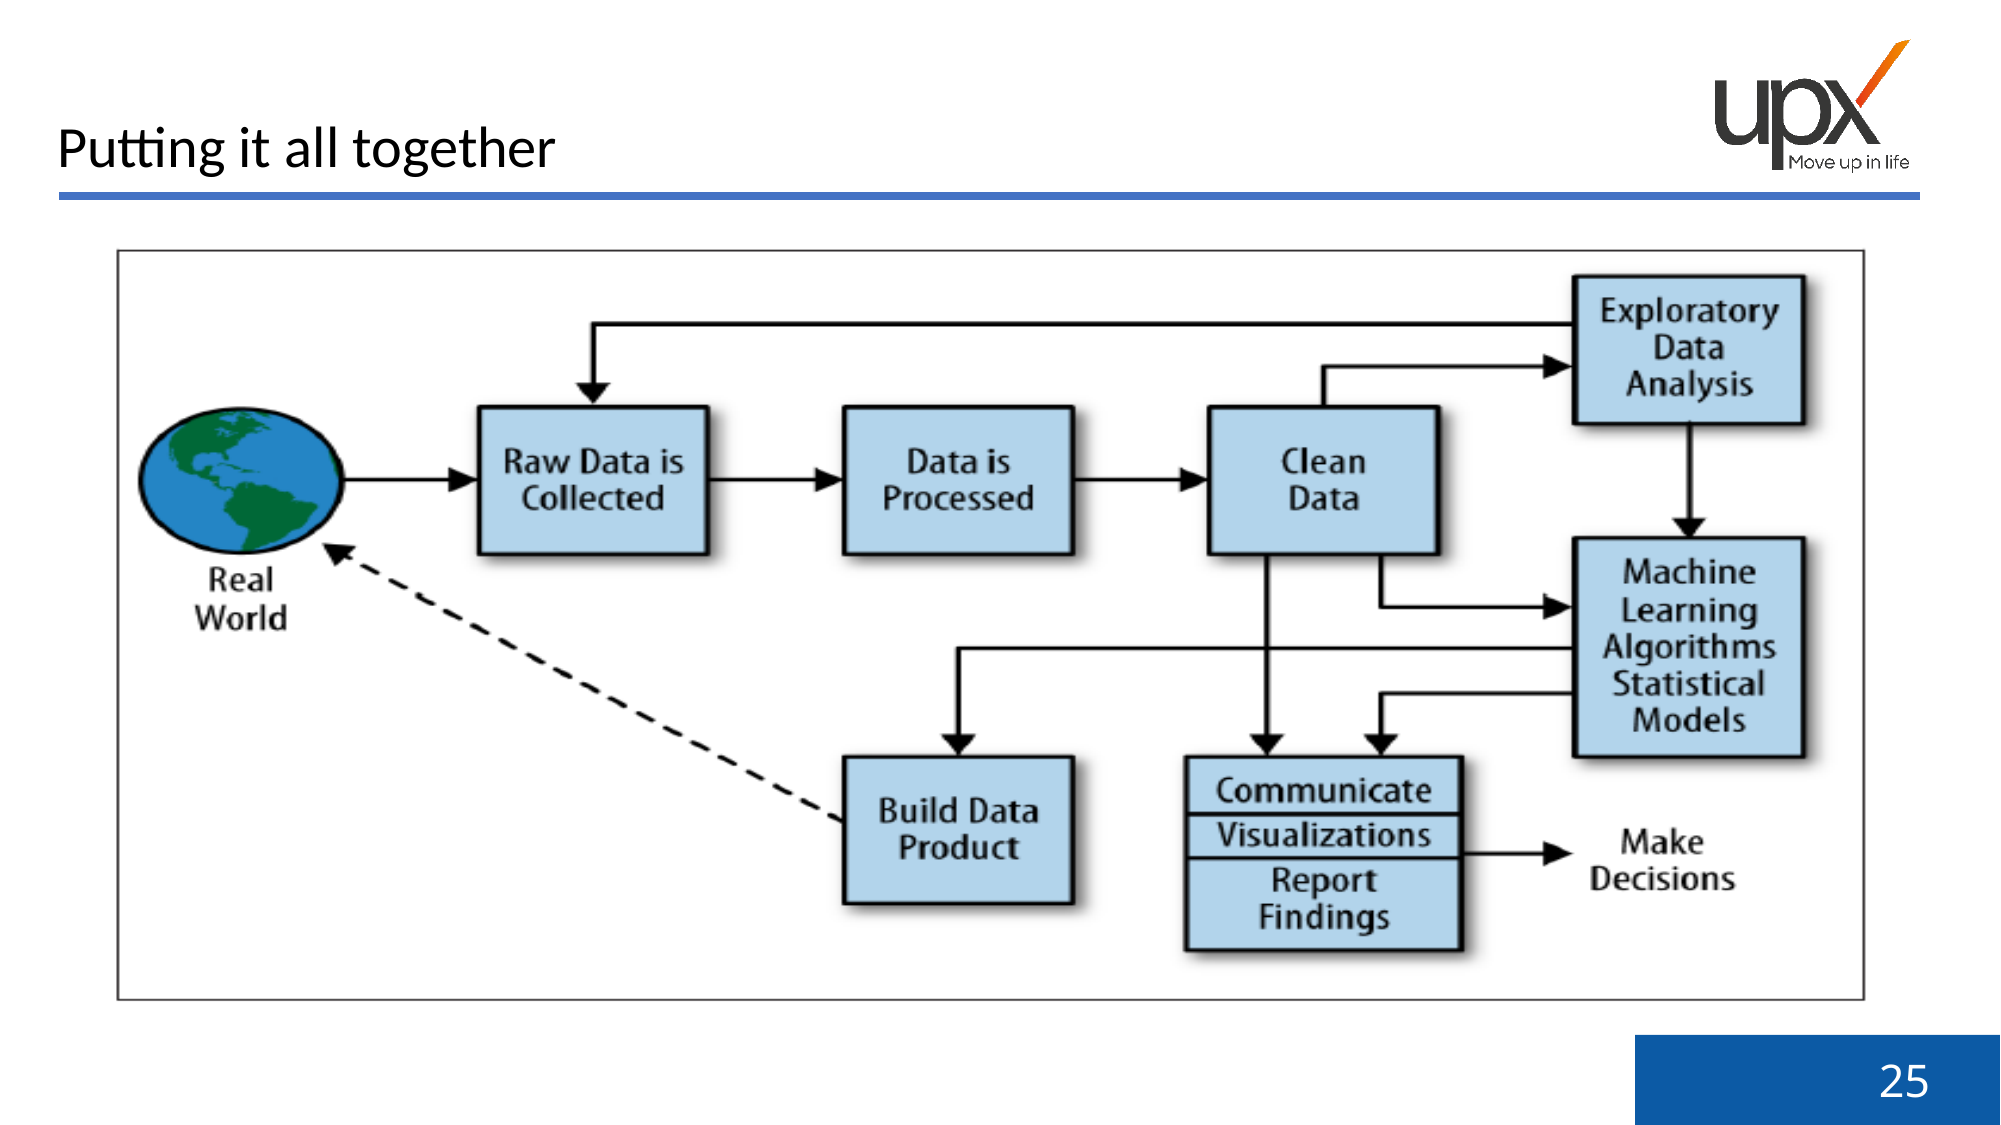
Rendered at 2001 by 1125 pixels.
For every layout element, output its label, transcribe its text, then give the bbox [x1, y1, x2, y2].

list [84, 228, 1880, 1013]
text_box 25 [1863, 1044, 1945, 1114]
picture [1662, 0, 1963, 213]
text_box [57, 190, 1662, 202]
text_box [1635, 1034, 2000, 1125]
text_box Putting it all together [42, 102, 573, 187]
